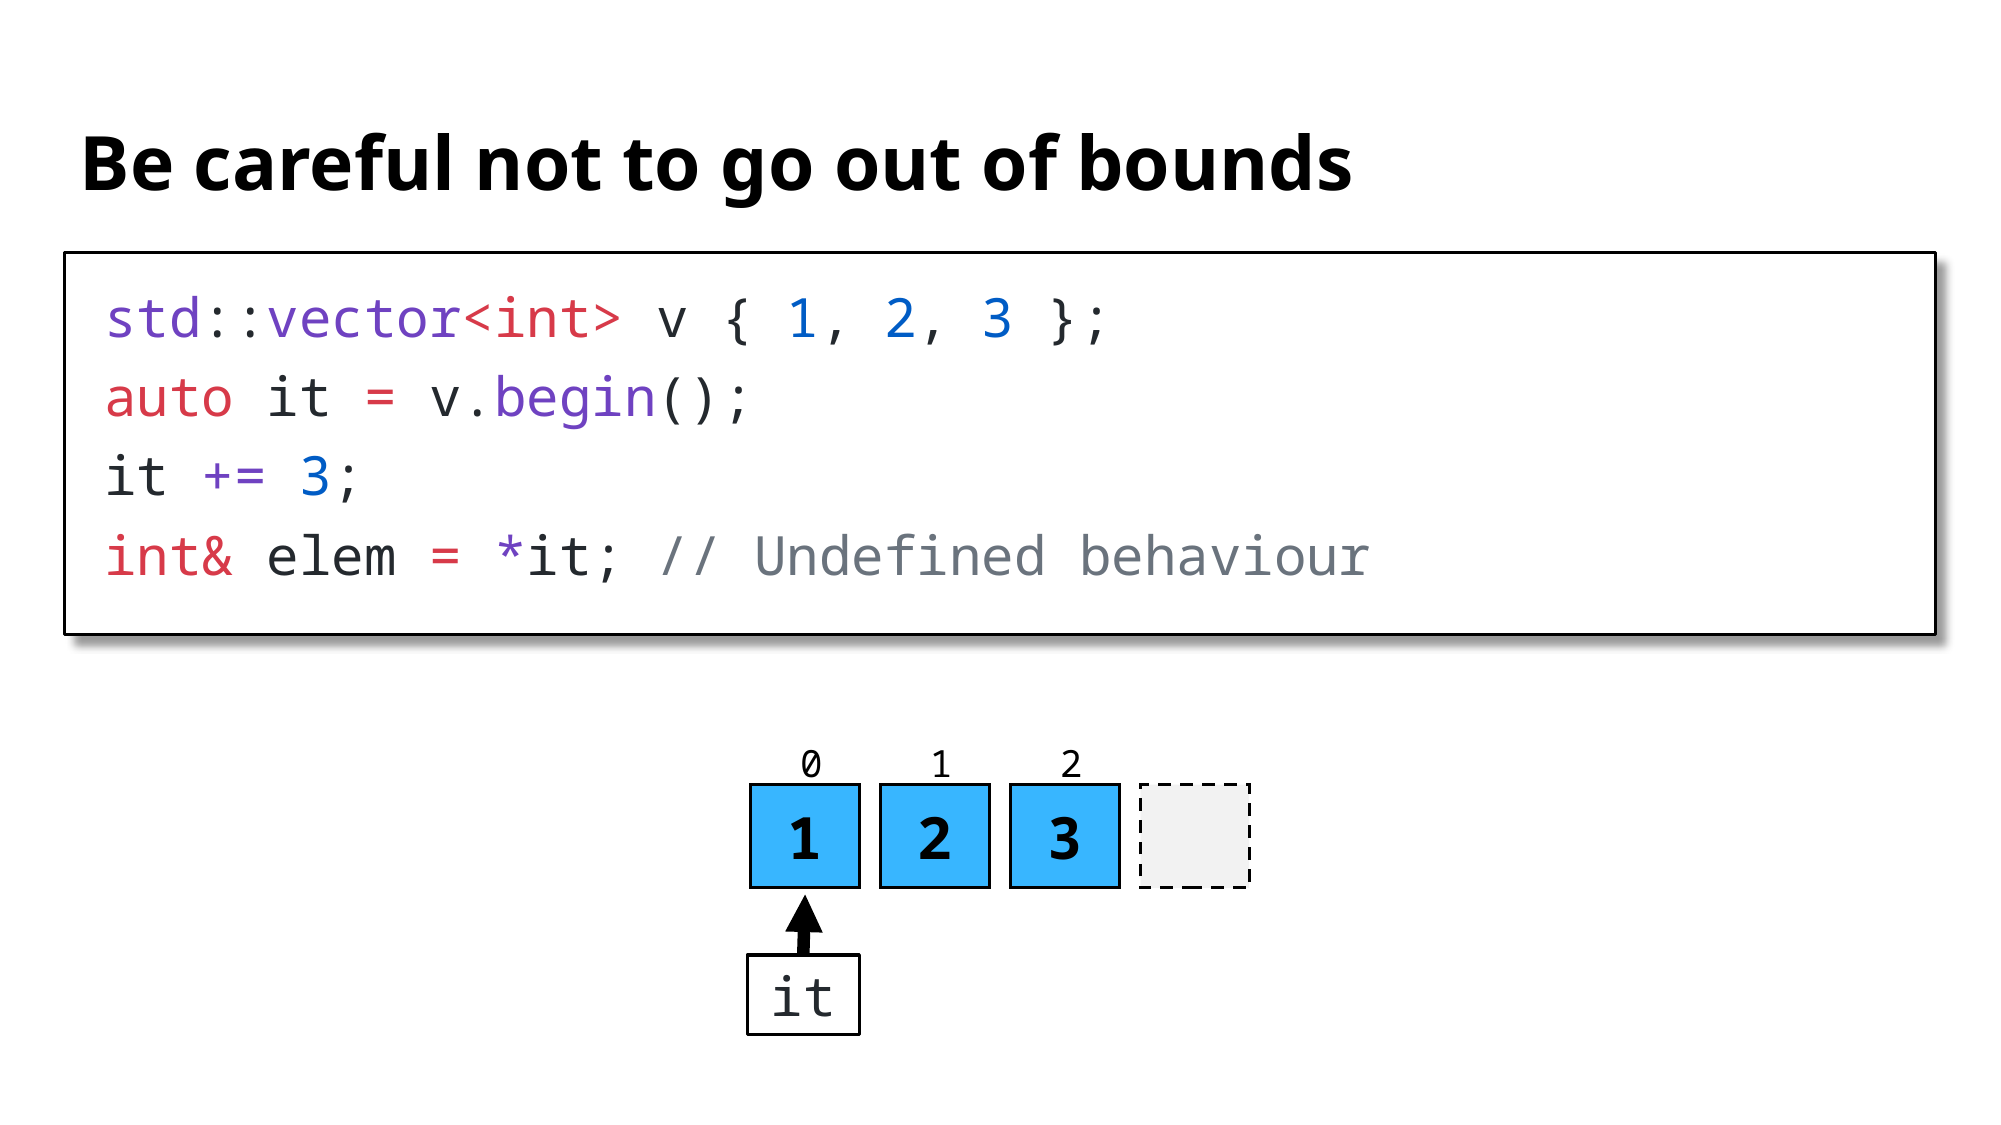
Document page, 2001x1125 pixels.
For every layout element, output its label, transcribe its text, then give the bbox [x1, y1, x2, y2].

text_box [746, 893, 860, 1037]
list std::vector<int> v { 1, 2, 3 }; auto it = v.begin(); it += 3; int& elem = *it; // Undefined behaviour [63, 251, 1937, 636]
title Be careful not to go out of bounds [64, 103, 1936, 230]
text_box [750, 731, 1250, 889]
